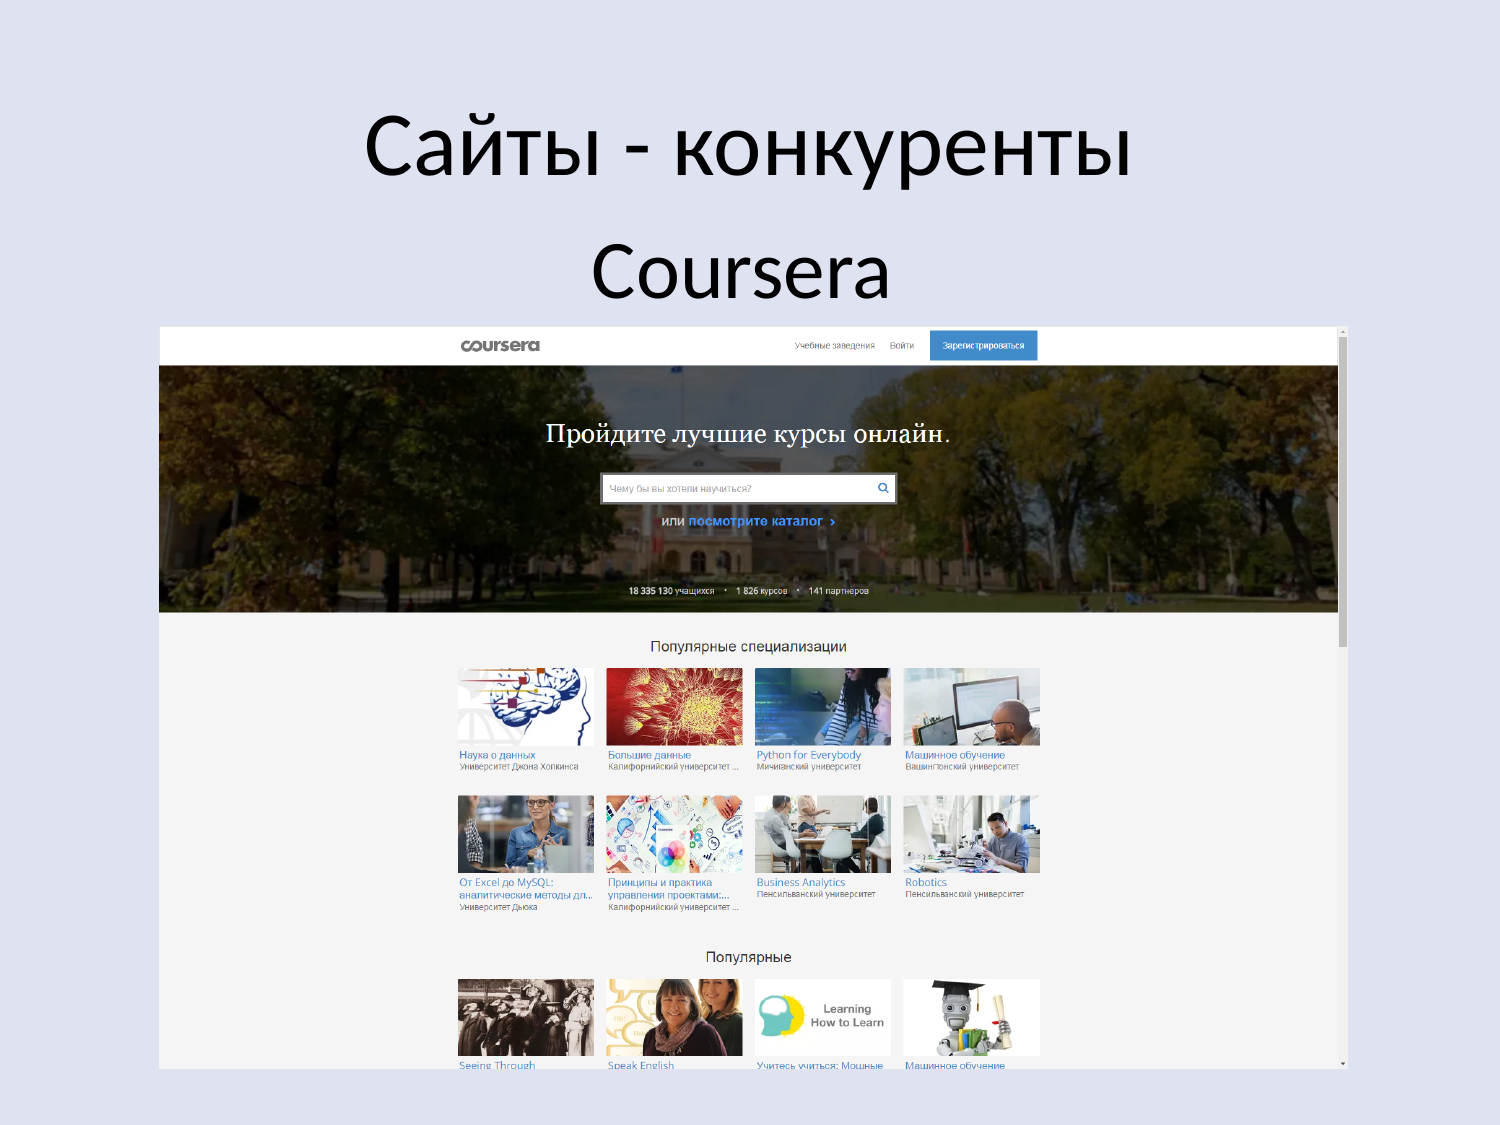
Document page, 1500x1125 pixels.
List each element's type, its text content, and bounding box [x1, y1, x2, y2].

text_box Coursera [0, 208, 1500, 323]
title Сайты - конкуренты [75, 45, 1425, 208]
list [159, 325, 1348, 1069]
